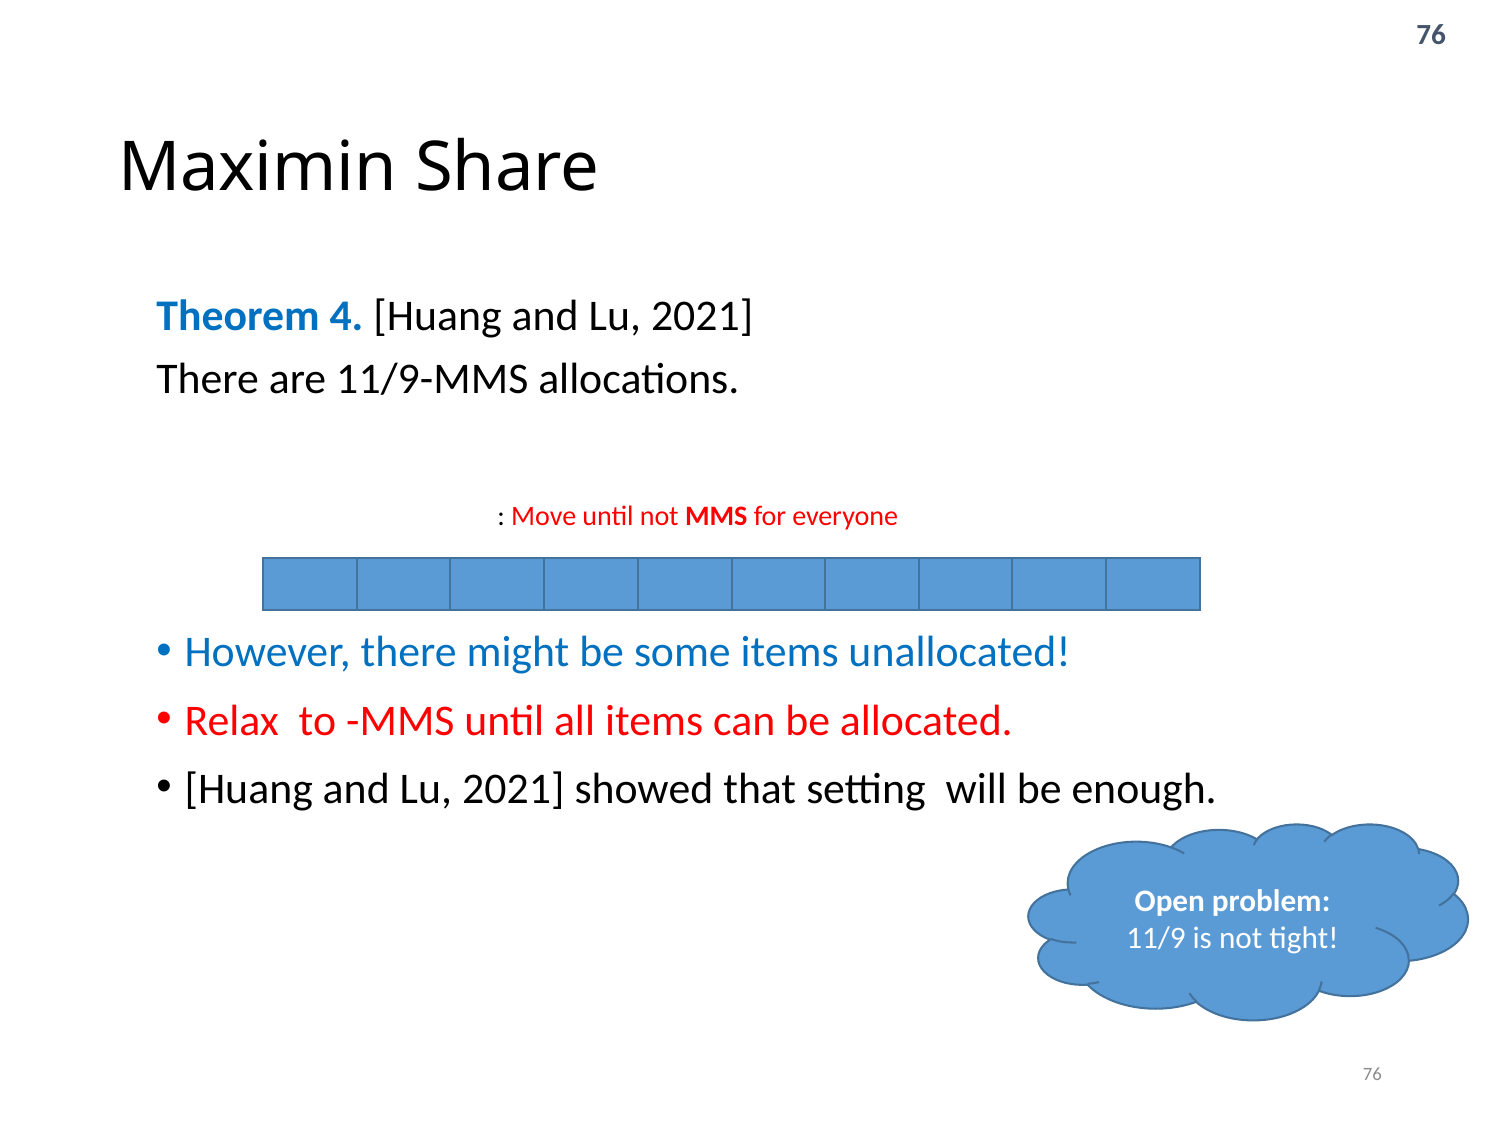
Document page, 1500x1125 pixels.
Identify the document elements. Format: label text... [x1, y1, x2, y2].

title Maximin Share [103, 59, 1397, 278]
text_box Open problem: 11/9 is not tight! [1027, 823, 1470, 1022]
text_box [449, 557, 543, 611]
text_box [637, 557, 731, 611]
text_box [1011, 557, 1105, 611]
text_box [262, 557, 356, 611]
text_box [918, 557, 1011, 611]
text_box [1105, 557, 1201, 611]
text_box [543, 557, 637, 611]
text_box [731, 557, 824, 611]
text_box [824, 557, 918, 611]
slide_number 76 [1059, 1042, 1397, 1103]
text_box [356, 557, 449, 611]
